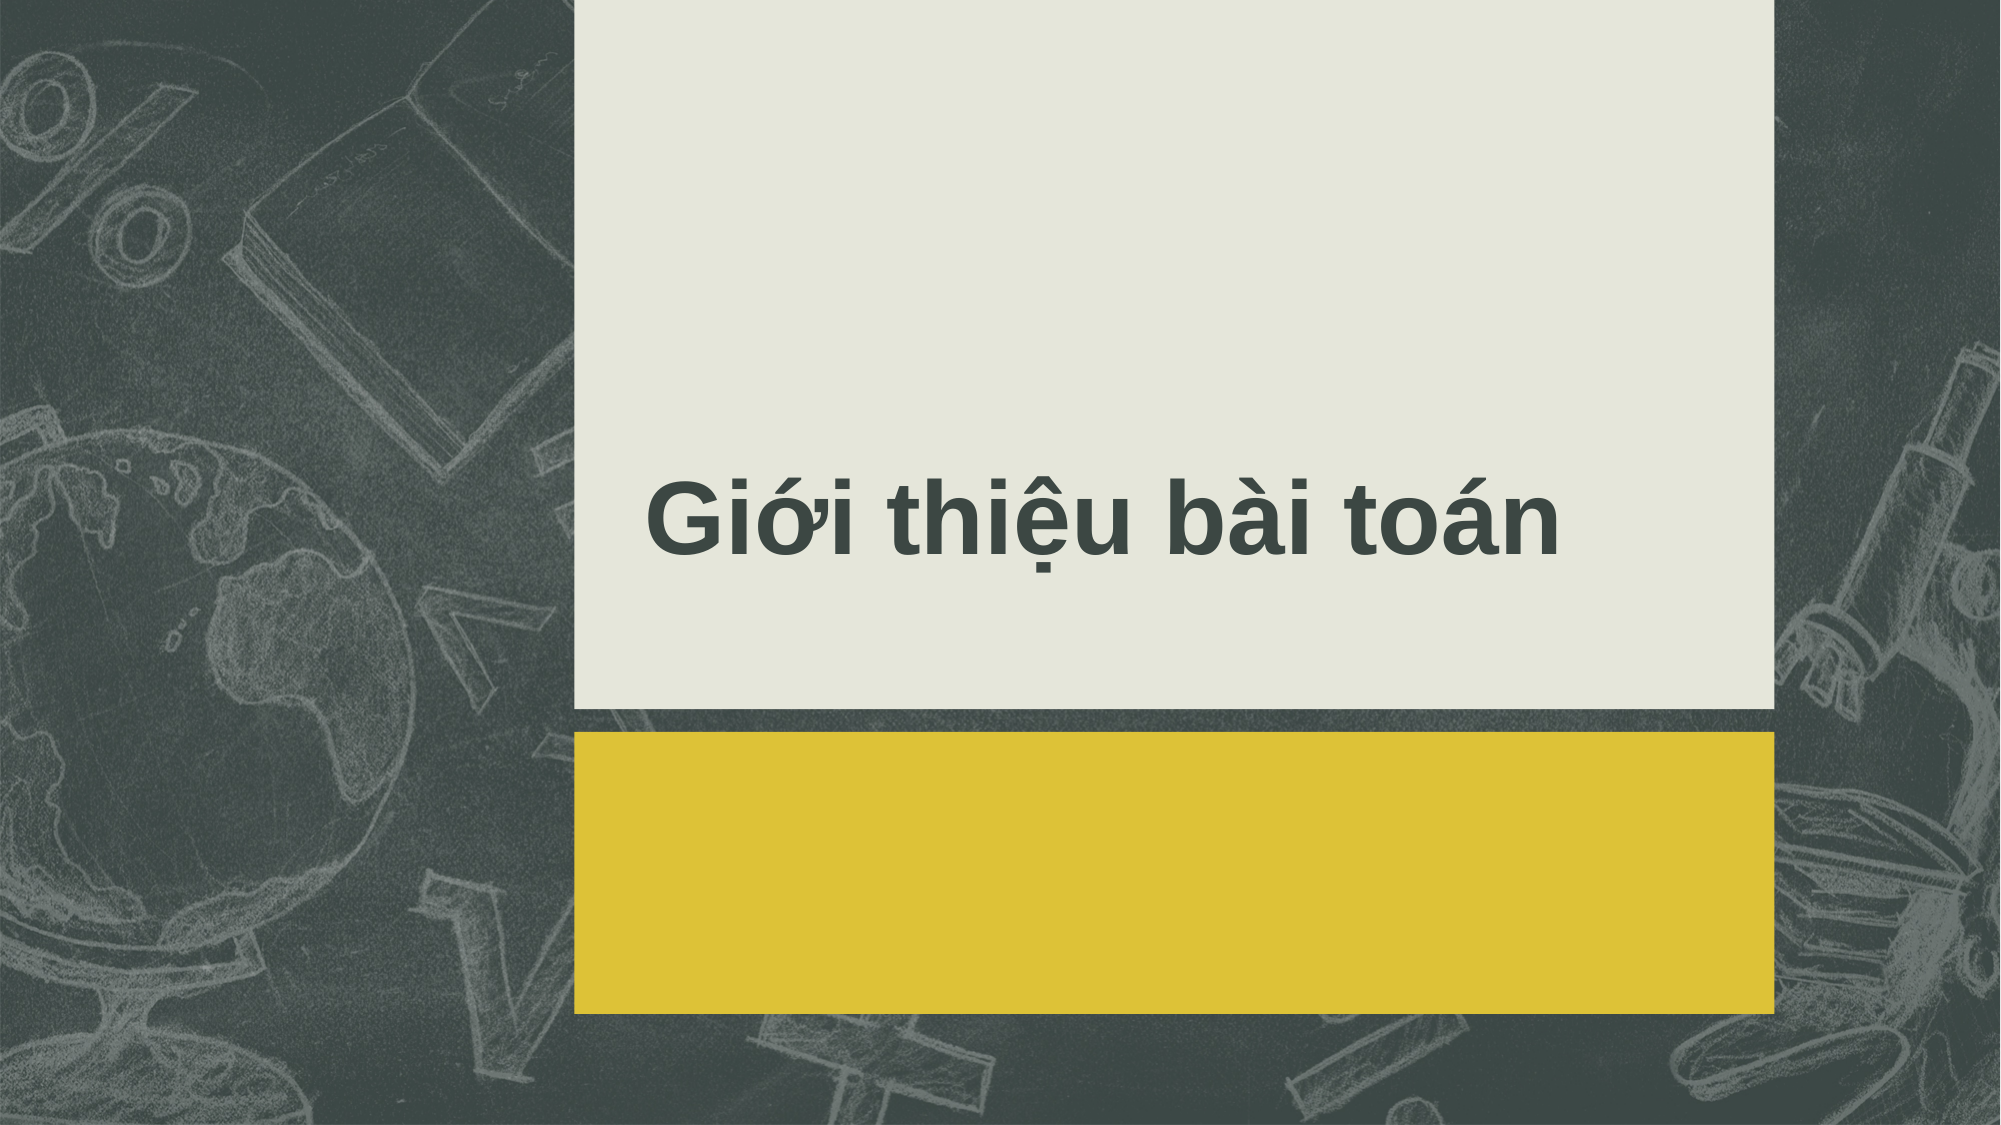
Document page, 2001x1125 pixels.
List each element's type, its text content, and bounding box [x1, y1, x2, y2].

picture [0, 0, 2001, 1125]
title Giới thiệu bài toán [629, 108, 1712, 710]
